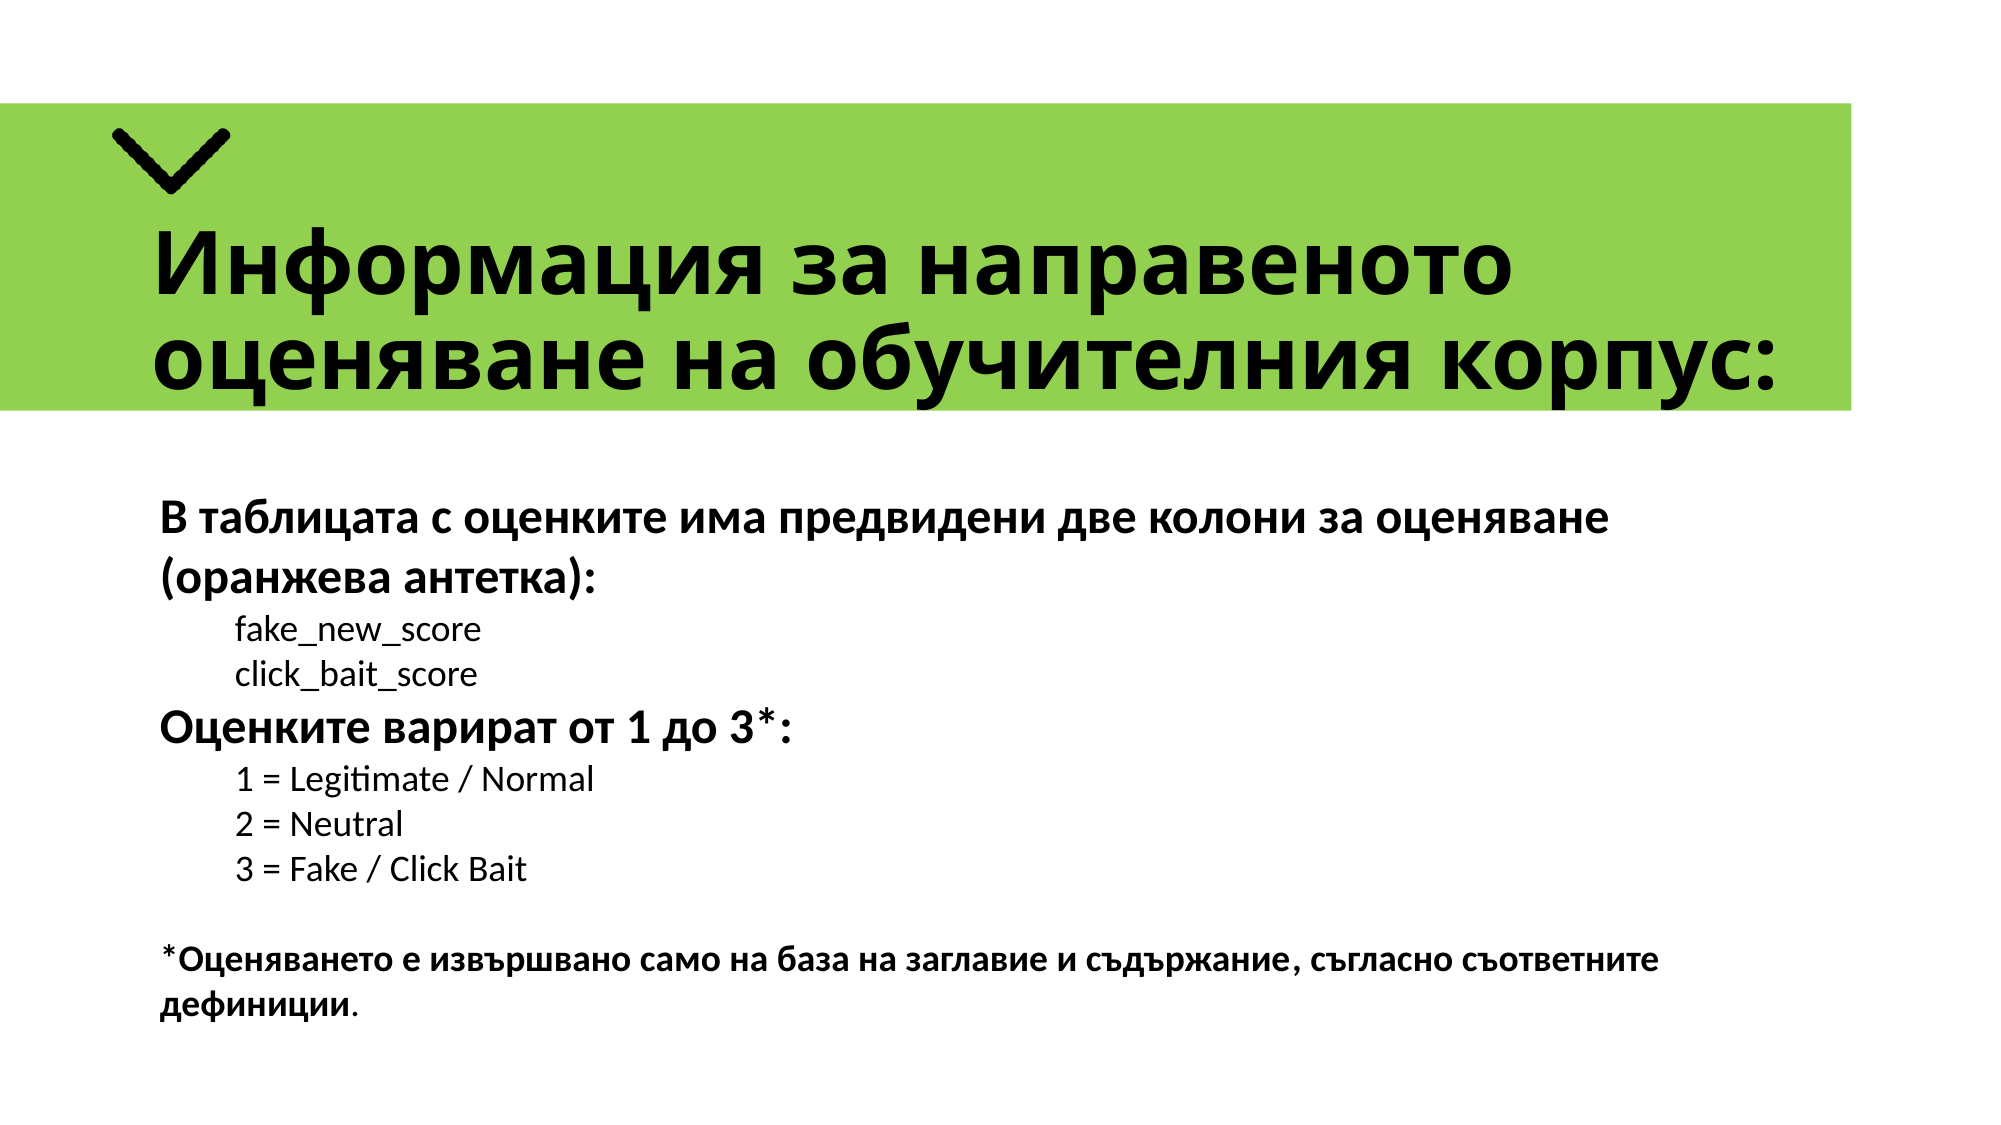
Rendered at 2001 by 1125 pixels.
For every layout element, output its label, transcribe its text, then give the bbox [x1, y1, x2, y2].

text_box [257, 102, 1853, 412]
picture [84, 68, 257, 241]
text_box В таблицата с оценките има предвидени две колони за оценяване (оранжева антетка): fake_new_score click_bait_score Оценките варират от 1 до 3*: 1 = Legitimate / Normal 2 = Neutral 3 = Fake / Click Bait *Оценяването е извършвано само на база на заглавие и съдържание, съгласно съответните дефиниции. [145, 476, 1857, 1031]
text_box [0, 102, 136, 412]
title Информация за направеното оценяване на обучителния корпус: [136, 204, 1805, 423]
